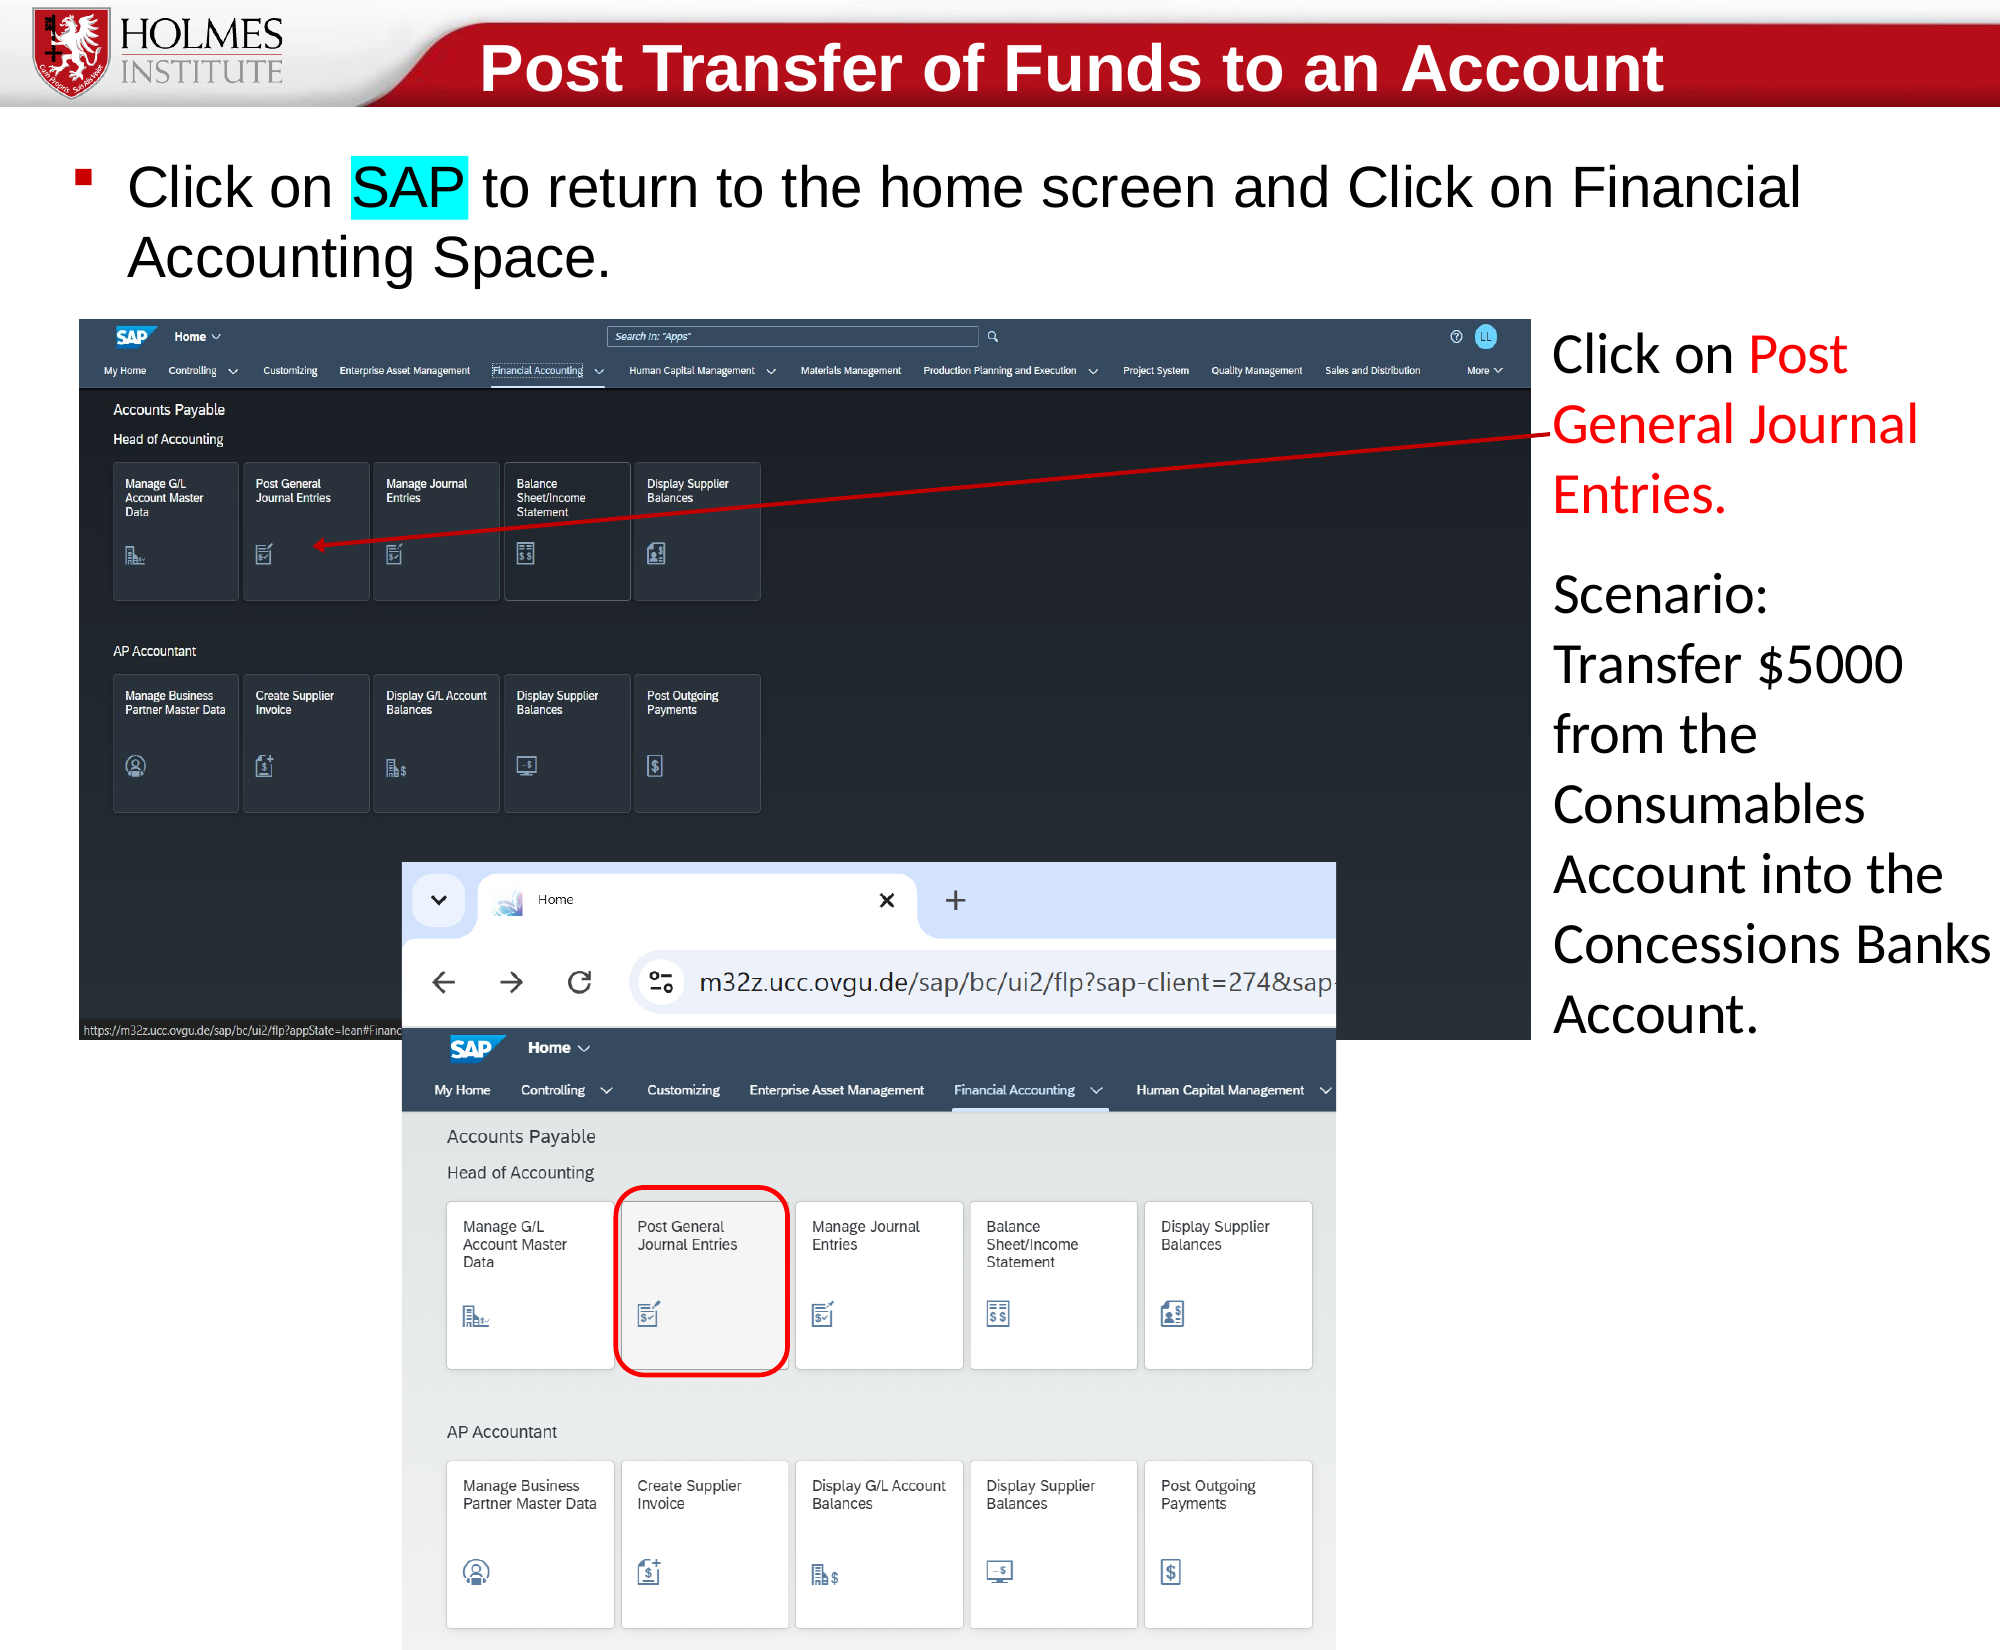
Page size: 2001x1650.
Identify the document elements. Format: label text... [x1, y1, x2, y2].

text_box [0, 0, 2000, 107]
title Post Transfer of Funds to an Account [477, 220, 1667, 301]
text_box Accounting Space. [125, 217, 616, 290]
picture [401, 862, 1337, 1650]
text_box to return to the home screen and Click on Financial [480, 147, 1807, 220]
text_box SAP [351, 155, 469, 217]
text_box Click on Post General Journal Entries. [1550, 312, 1999, 525]
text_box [78, 319, 1551, 1040]
title Post Transfer of Funds to an Account [477, 118, 1667, 217]
text_box Scenario: Transfer $5000 from the Consumables Account into the Concessions Banks Account. [1553, 553, 2000, 1046]
text_box Click on [68, 147, 337, 220]
